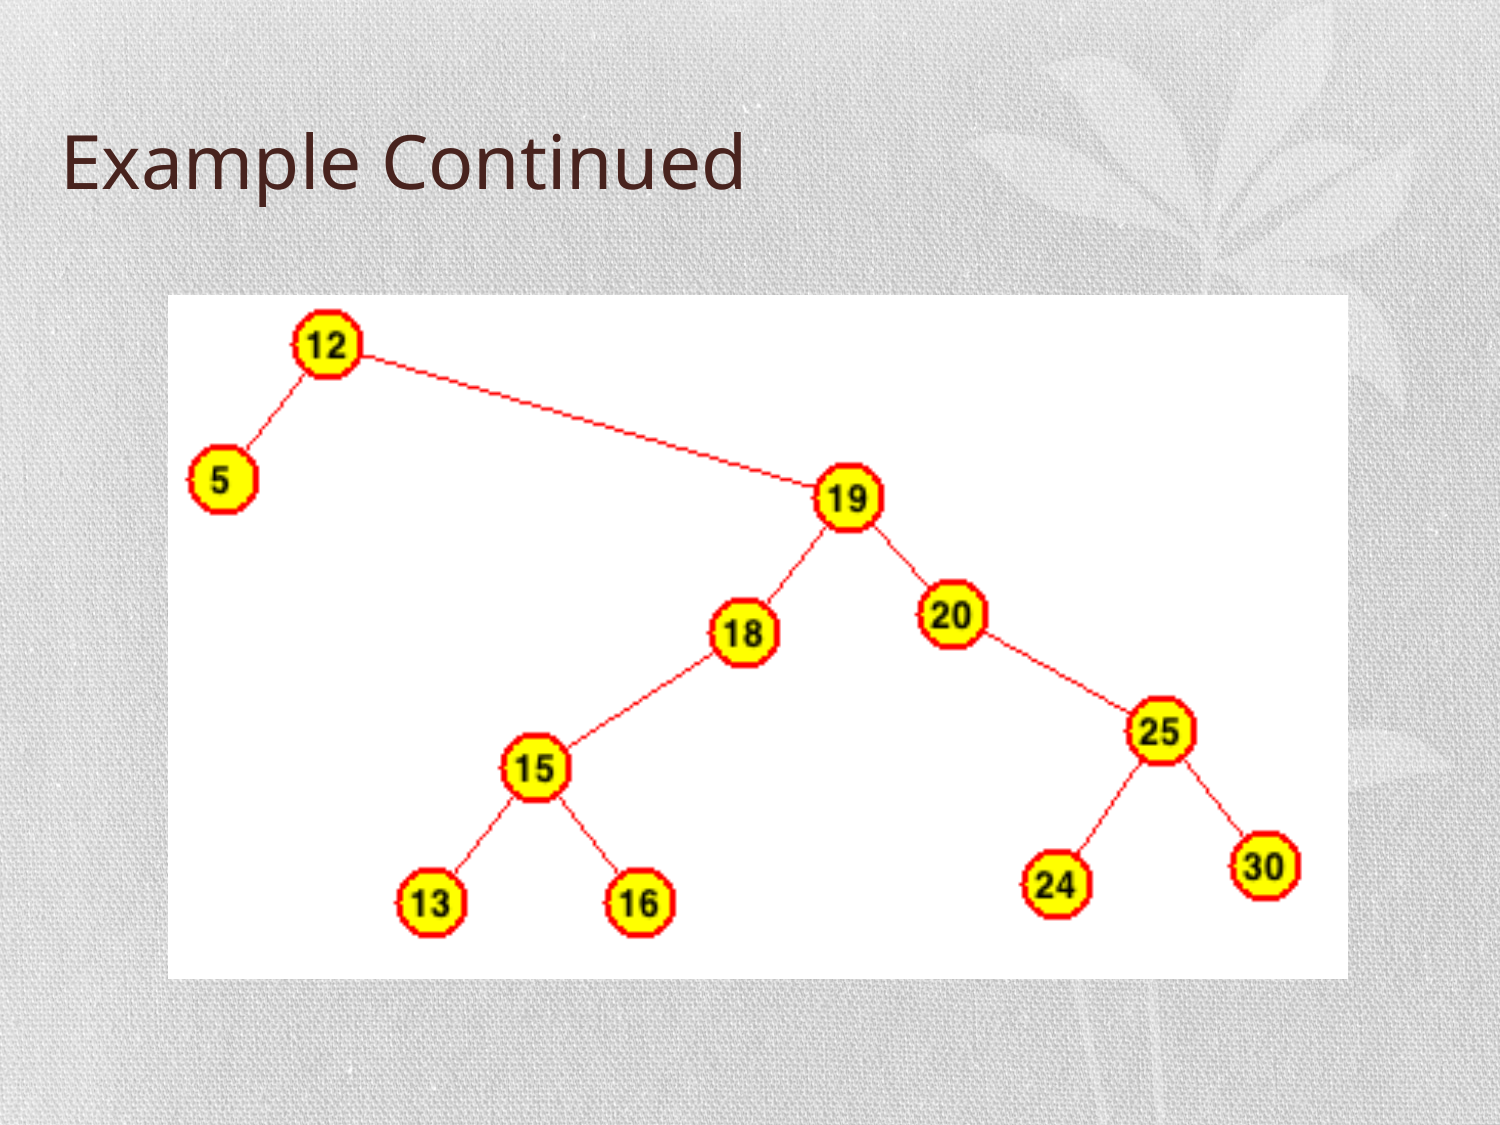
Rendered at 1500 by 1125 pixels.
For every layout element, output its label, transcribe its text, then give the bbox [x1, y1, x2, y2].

picture [168, 295, 1348, 979]
title Example Continued [45, 37, 1455, 213]
